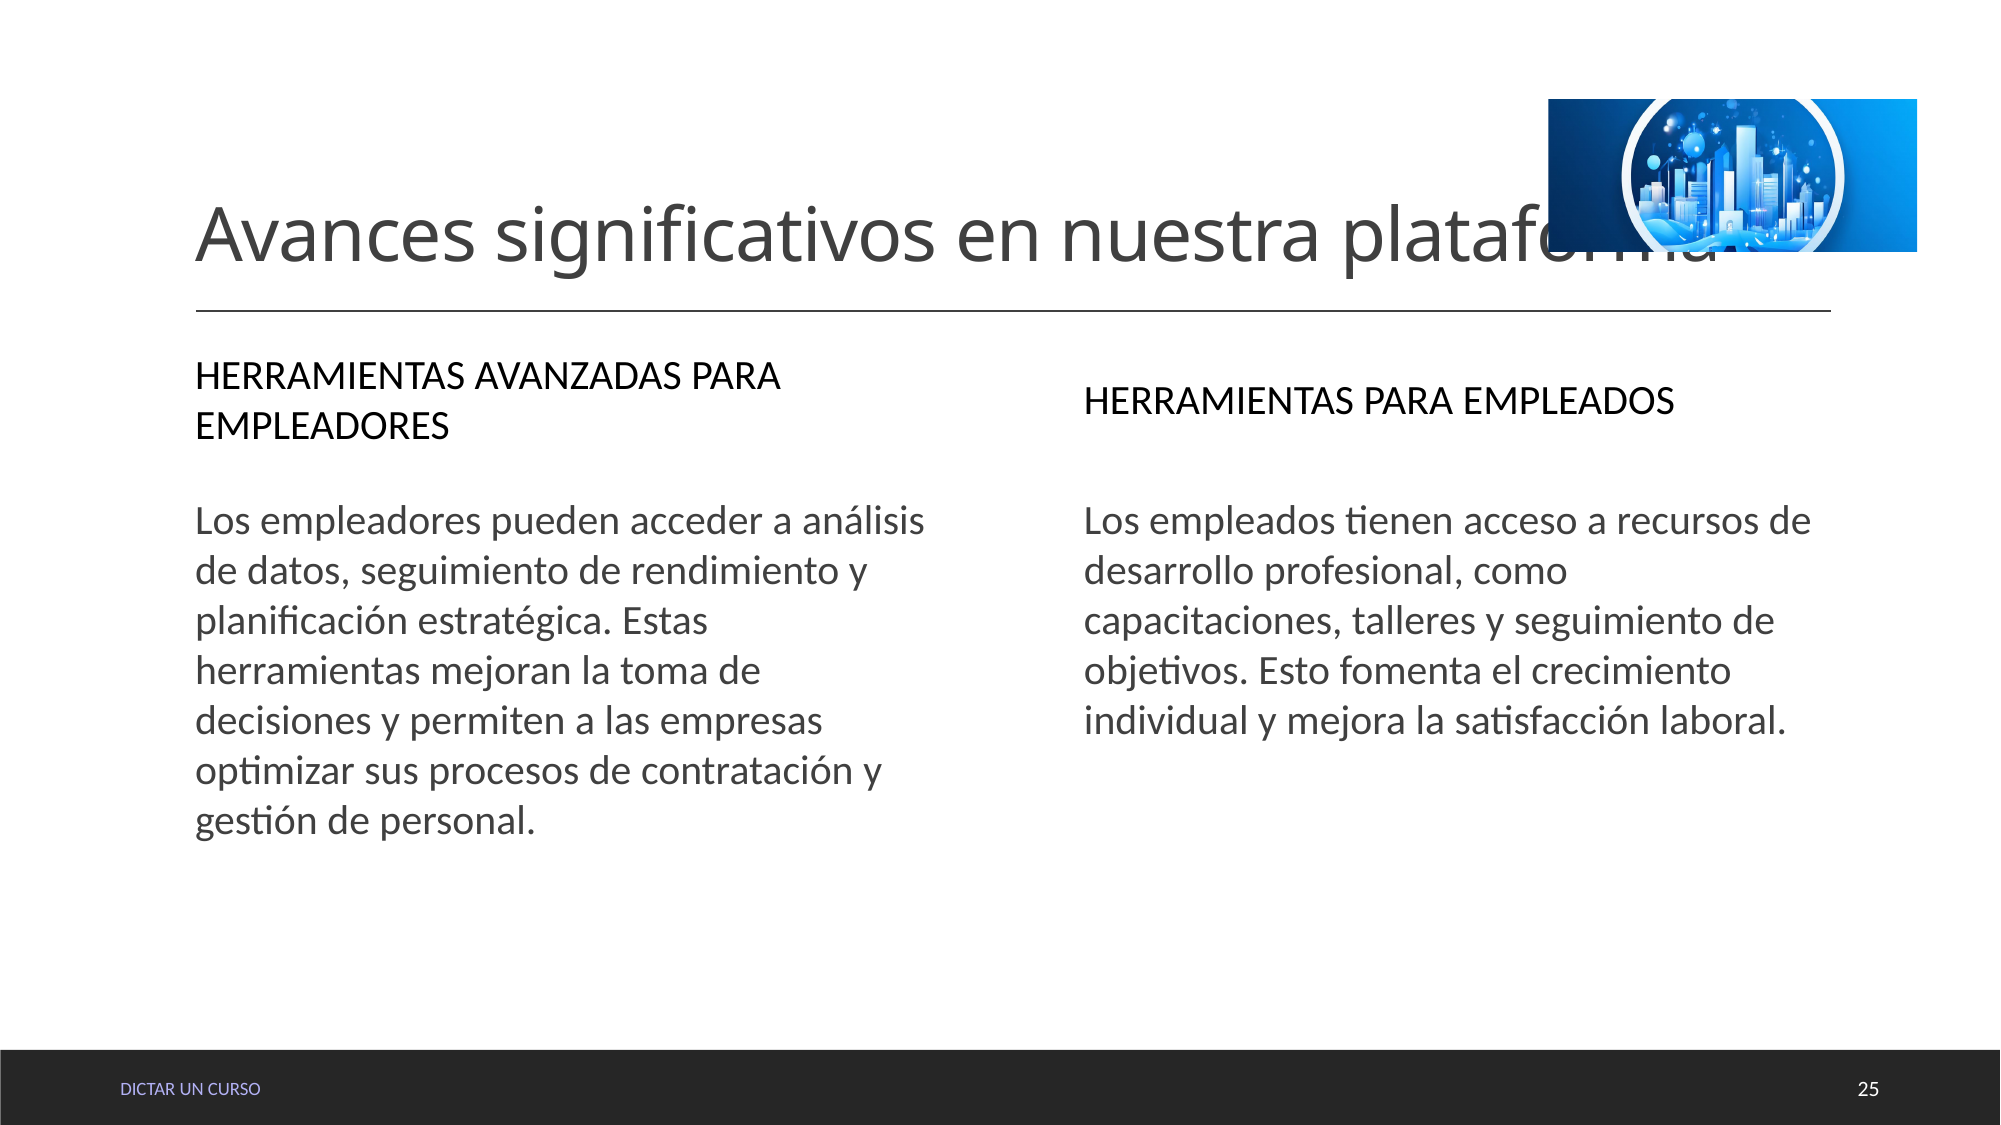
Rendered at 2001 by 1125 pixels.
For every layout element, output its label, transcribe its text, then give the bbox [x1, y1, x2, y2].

title Avances significativos en nuestra plataforma [180, 47, 1830, 285]
footer DICTAR UN CURSO [105, 1057, 1224, 1118]
list Los empleados tienen acceso a recursos de desarrollo profesional, como capacitaciones, talleres y seguimiento de objetivos. Esto fomenta el crecimiento individual y mejora la satisfacción laboral. [1068, 485, 1830, 963]
list Herramientas para empleados [1068, 337, 1830, 459]
list Los empleadores pueden acceder a análisis de datos, seguimiento de rendimiento y planificación estratégica. Estas herramientas mejoran la toma de decisiones y permiten a las empresas optimizar sus procesos de contratación y gestión de personal. [180, 485, 942, 963]
list Herramientas avanzadas para empleadores [180, 337, 942, 459]
picture [1547, 98, 1918, 252]
slide_number 25 [1793, 1057, 1895, 1118]
